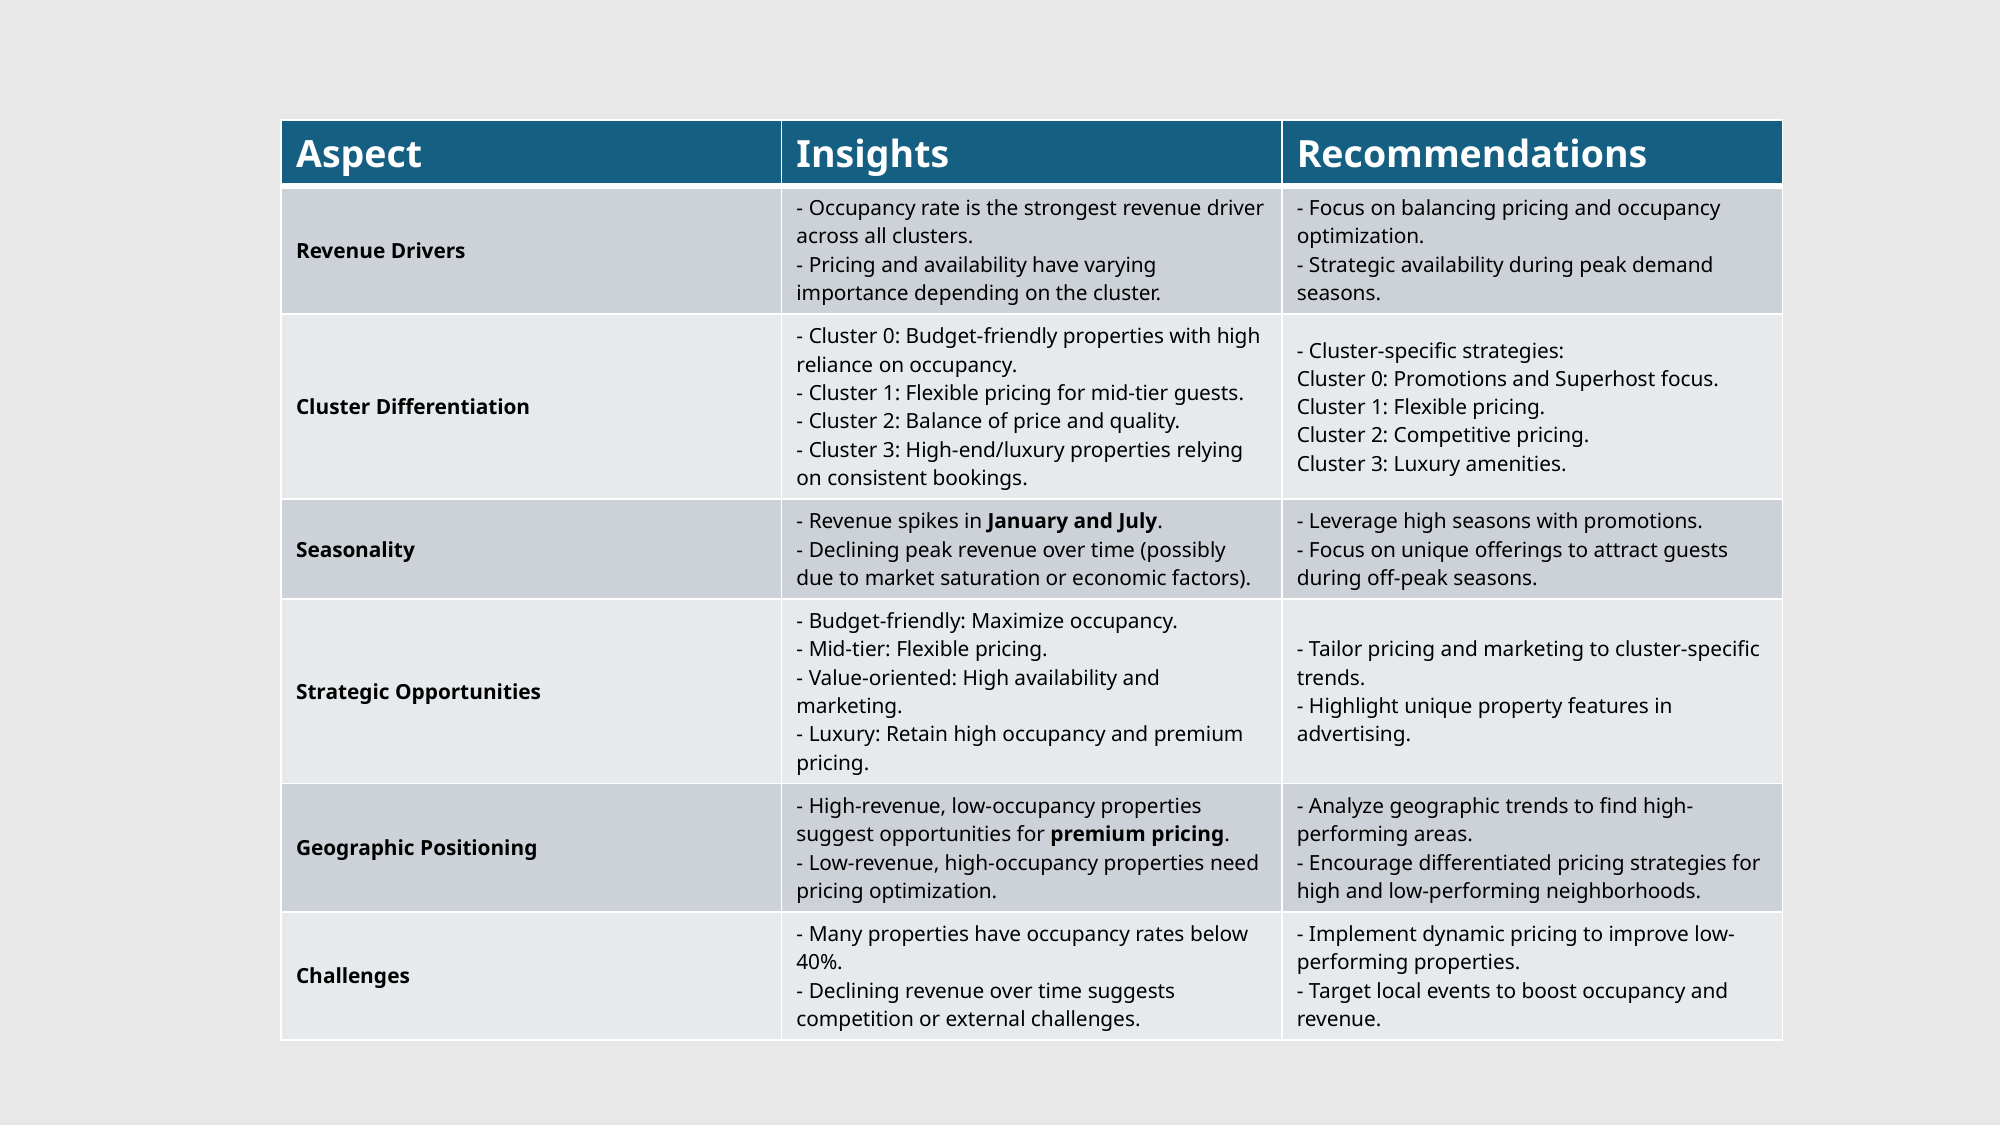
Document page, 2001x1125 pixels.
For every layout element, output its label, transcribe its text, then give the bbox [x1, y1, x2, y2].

table_header Insights [782, 121, 1281, 183]
table_cell - High-revenue, low-occupancy properties suggest opportunities for premium pricing. - Low-revenue, high-occupancy properties need pricing optimization. [782, 784, 1281, 911]
table_cell Cluster Differentiation [282, 315, 781, 498]
table_cell Revenue Drivers [282, 189, 781, 313]
table_cell - Many properties have occupancy rates below 40%. - Declining revenue over time suggests competition or external challenges. [782, 913, 1281, 1039]
table_header Recommendations [1283, 121, 1782, 183]
table_cell - Occupancy rate is the strongest revenue driver across all clusters. - Pricing and availability have varying importance depending on the cluster. [782, 189, 1281, 313]
table_cell - Focus on balancing pricing and occupancy optimization. - Strategic availability during peak demand seasons. [1283, 189, 1782, 313]
table_cell Challenges [282, 913, 781, 1039]
table_cell - Implement dynamic pricing to improve low-performing properties. - Target local events to boost occupancy and revenue. [1283, 913, 1782, 1039]
table_cell Geographic Positioning [282, 784, 781, 911]
table_cell - Tailor pricing and marketing to cluster-specific trends. - Highlight unique property features in advertising. [1283, 600, 1782, 783]
table_cell - Analyze geographic trends to find high-performing areas. - Encourage differentiated pricing strategies for high and low-performing neighborhoods. [1283, 784, 1782, 911]
table_cell - Revenue spikes in January and July. - Declining peak revenue over time (possibly due to market saturation or economic factors). [782, 500, 1281, 598]
table_cell - Budget-friendly: Maximize occupancy. - Mid-tier: Flexible pricing. - Value-oriented: High availability and marketing. - Luxury: Retain high occupancy and premium pricing. [782, 600, 1281, 783]
table_cell Strategic Opportunities [282, 600, 781, 783]
table_header Aspect [282, 121, 781, 183]
table_cell - Leverage high seasons with promotions. - Focus on unique offerings to attract guests during off-peak seasons. [1283, 500, 1782, 598]
table_cell - Cluster-specific strategies: Cluster 0: Promotions and Superhost focus. Cluster 1: Flexible pricing. Cluster 2: Competitive pricing. Cluster 3: Luxury amenities. [1283, 315, 1782, 498]
table_cell - Cluster 0: Budget-friendly properties with high reliance on occupancy. - Cluster 1: Flexible pricing for mid-tier guests. - Cluster 2: Balance of price and quality. - Cluster 3: High-end/luxury properties relying on consistent bookings. [782, 315, 1281, 498]
table_cell Seasonality [282, 500, 781, 598]
